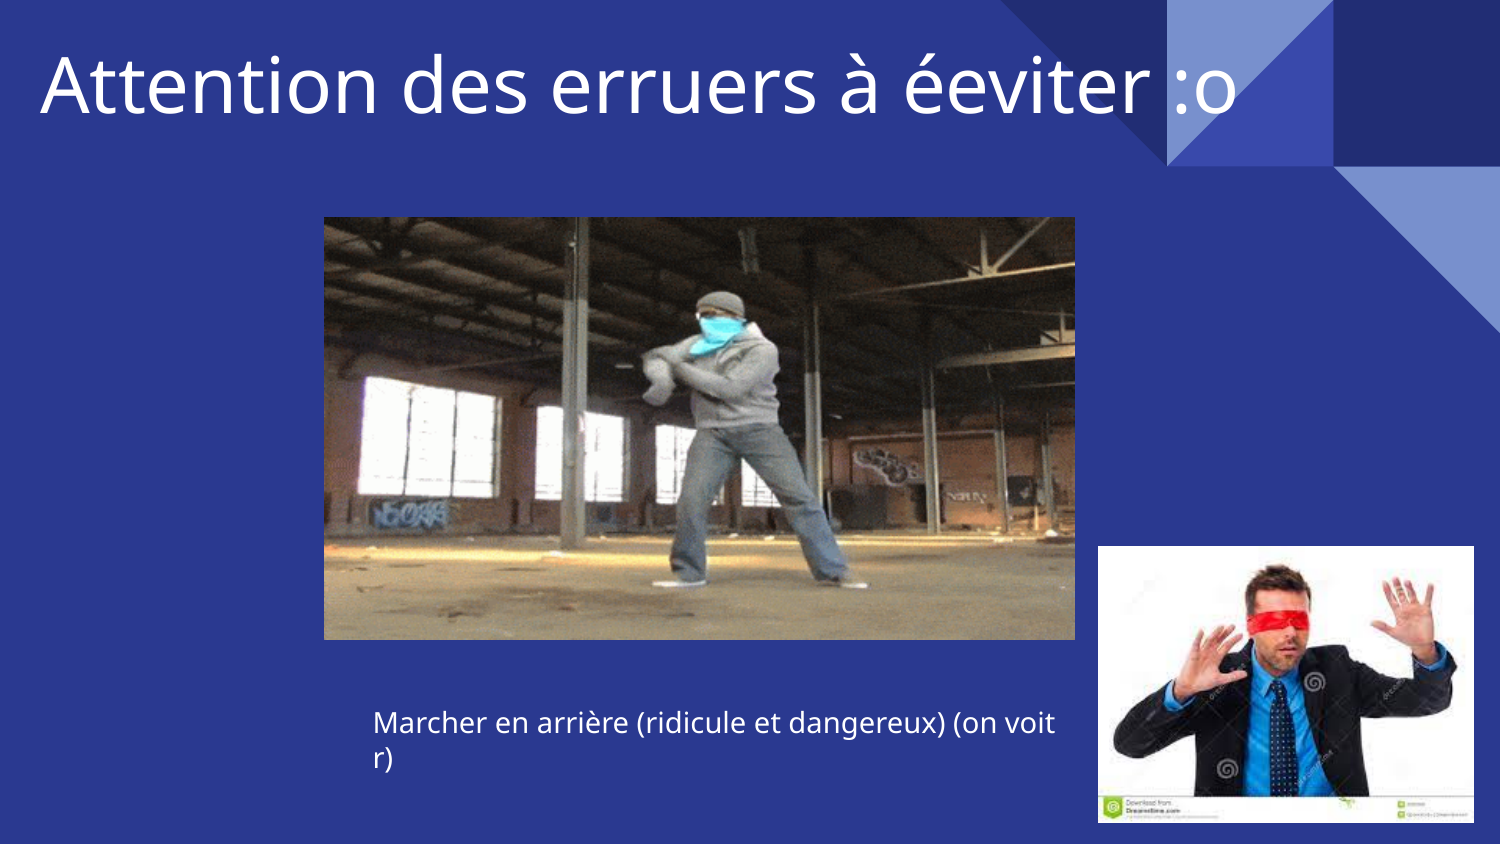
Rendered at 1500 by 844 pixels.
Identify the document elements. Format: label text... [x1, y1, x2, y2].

text_box Marcher en arrière (ridicule et dangereux) (on voit r) [357, 689, 1092, 844]
title Attention des erruers à éeviter :o [25, 14, 1375, 152]
picture [1098, 546, 1474, 824]
picture [324, 217, 1076, 640]
